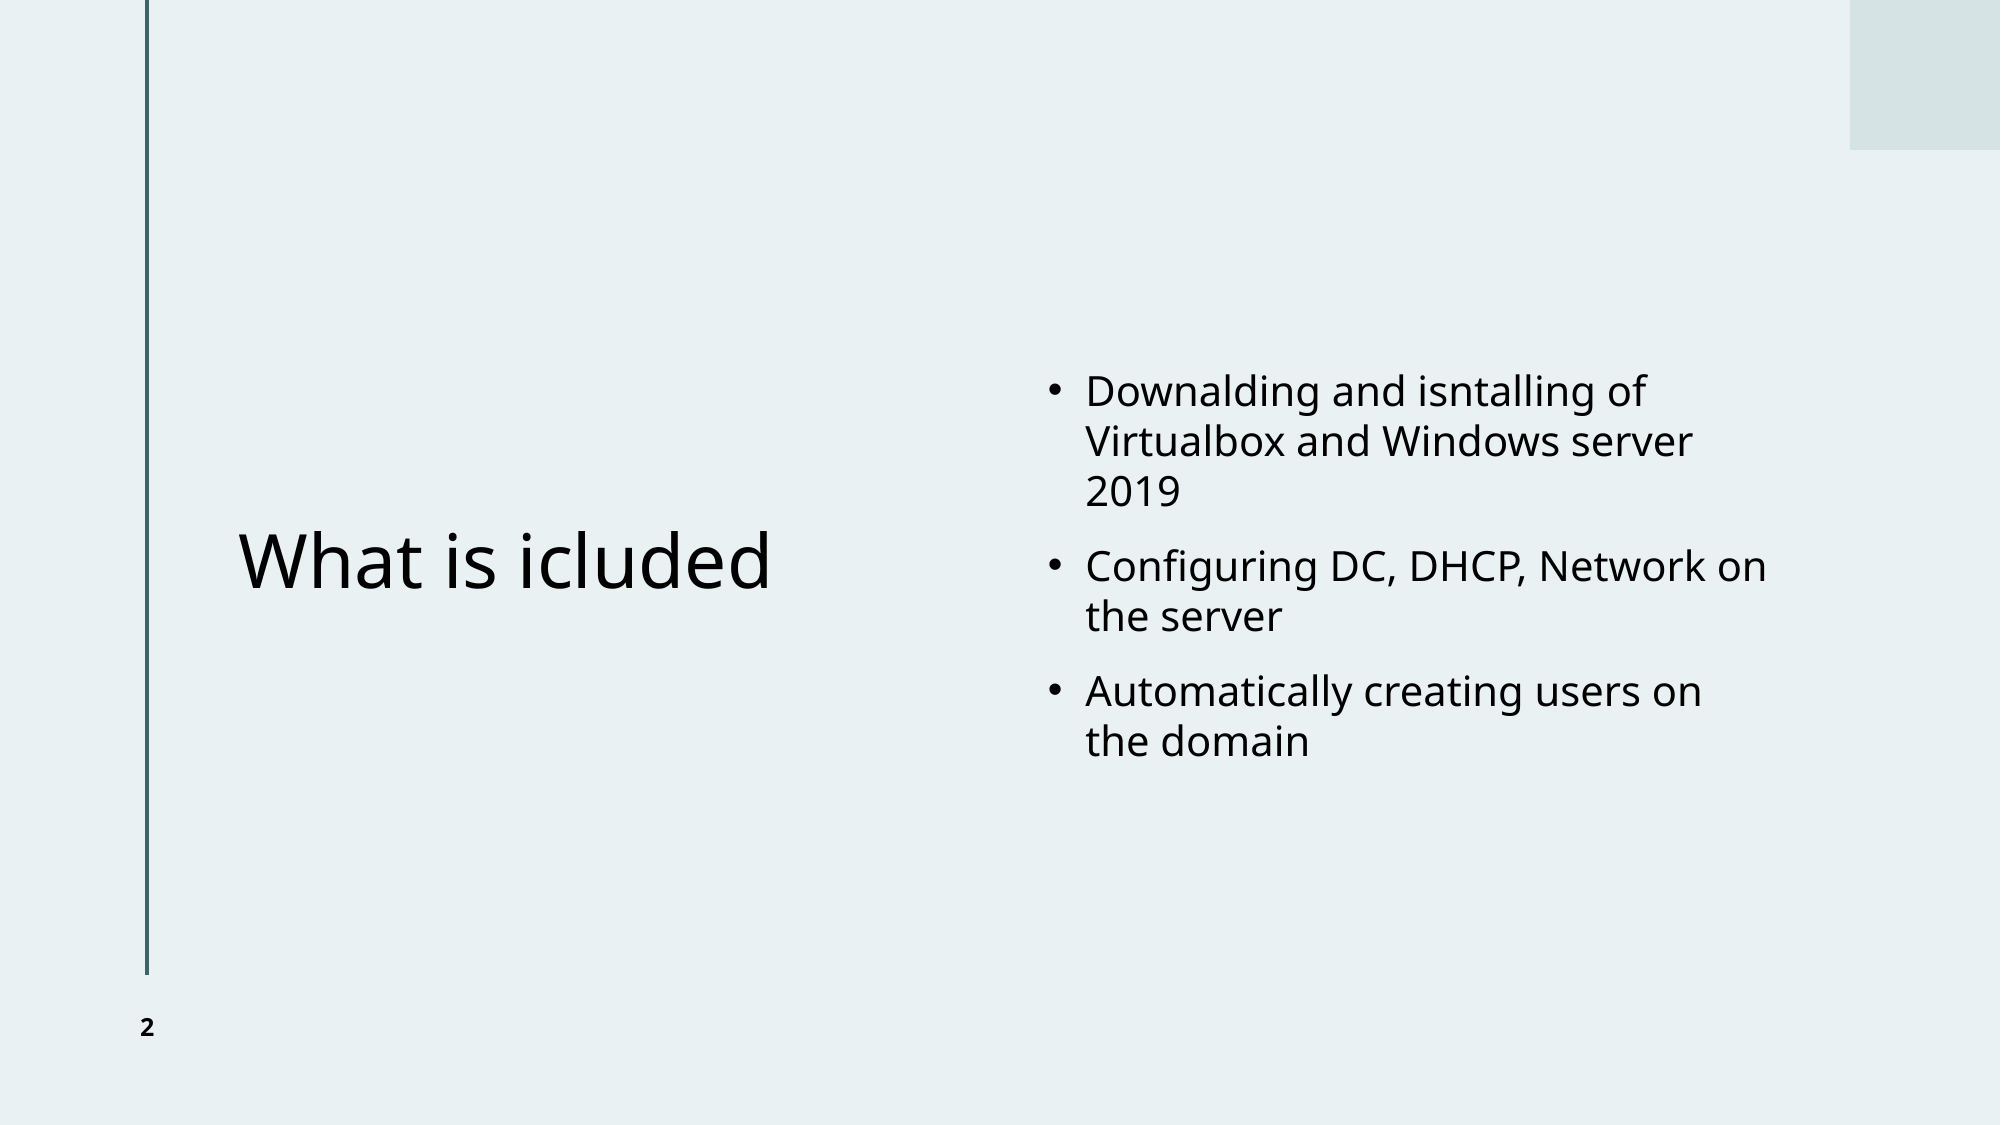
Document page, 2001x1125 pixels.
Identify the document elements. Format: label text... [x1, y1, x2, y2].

title What is icluded [238, 120, 1000, 1008]
slide_number 2 [67, 975, 227, 1082]
list Downalding and isntalling of Virtualbox and Windows server 2019 Configuring DC, DHCP, Network on the server Automatically creating users on the domain [1047, 120, 1778, 1008]
